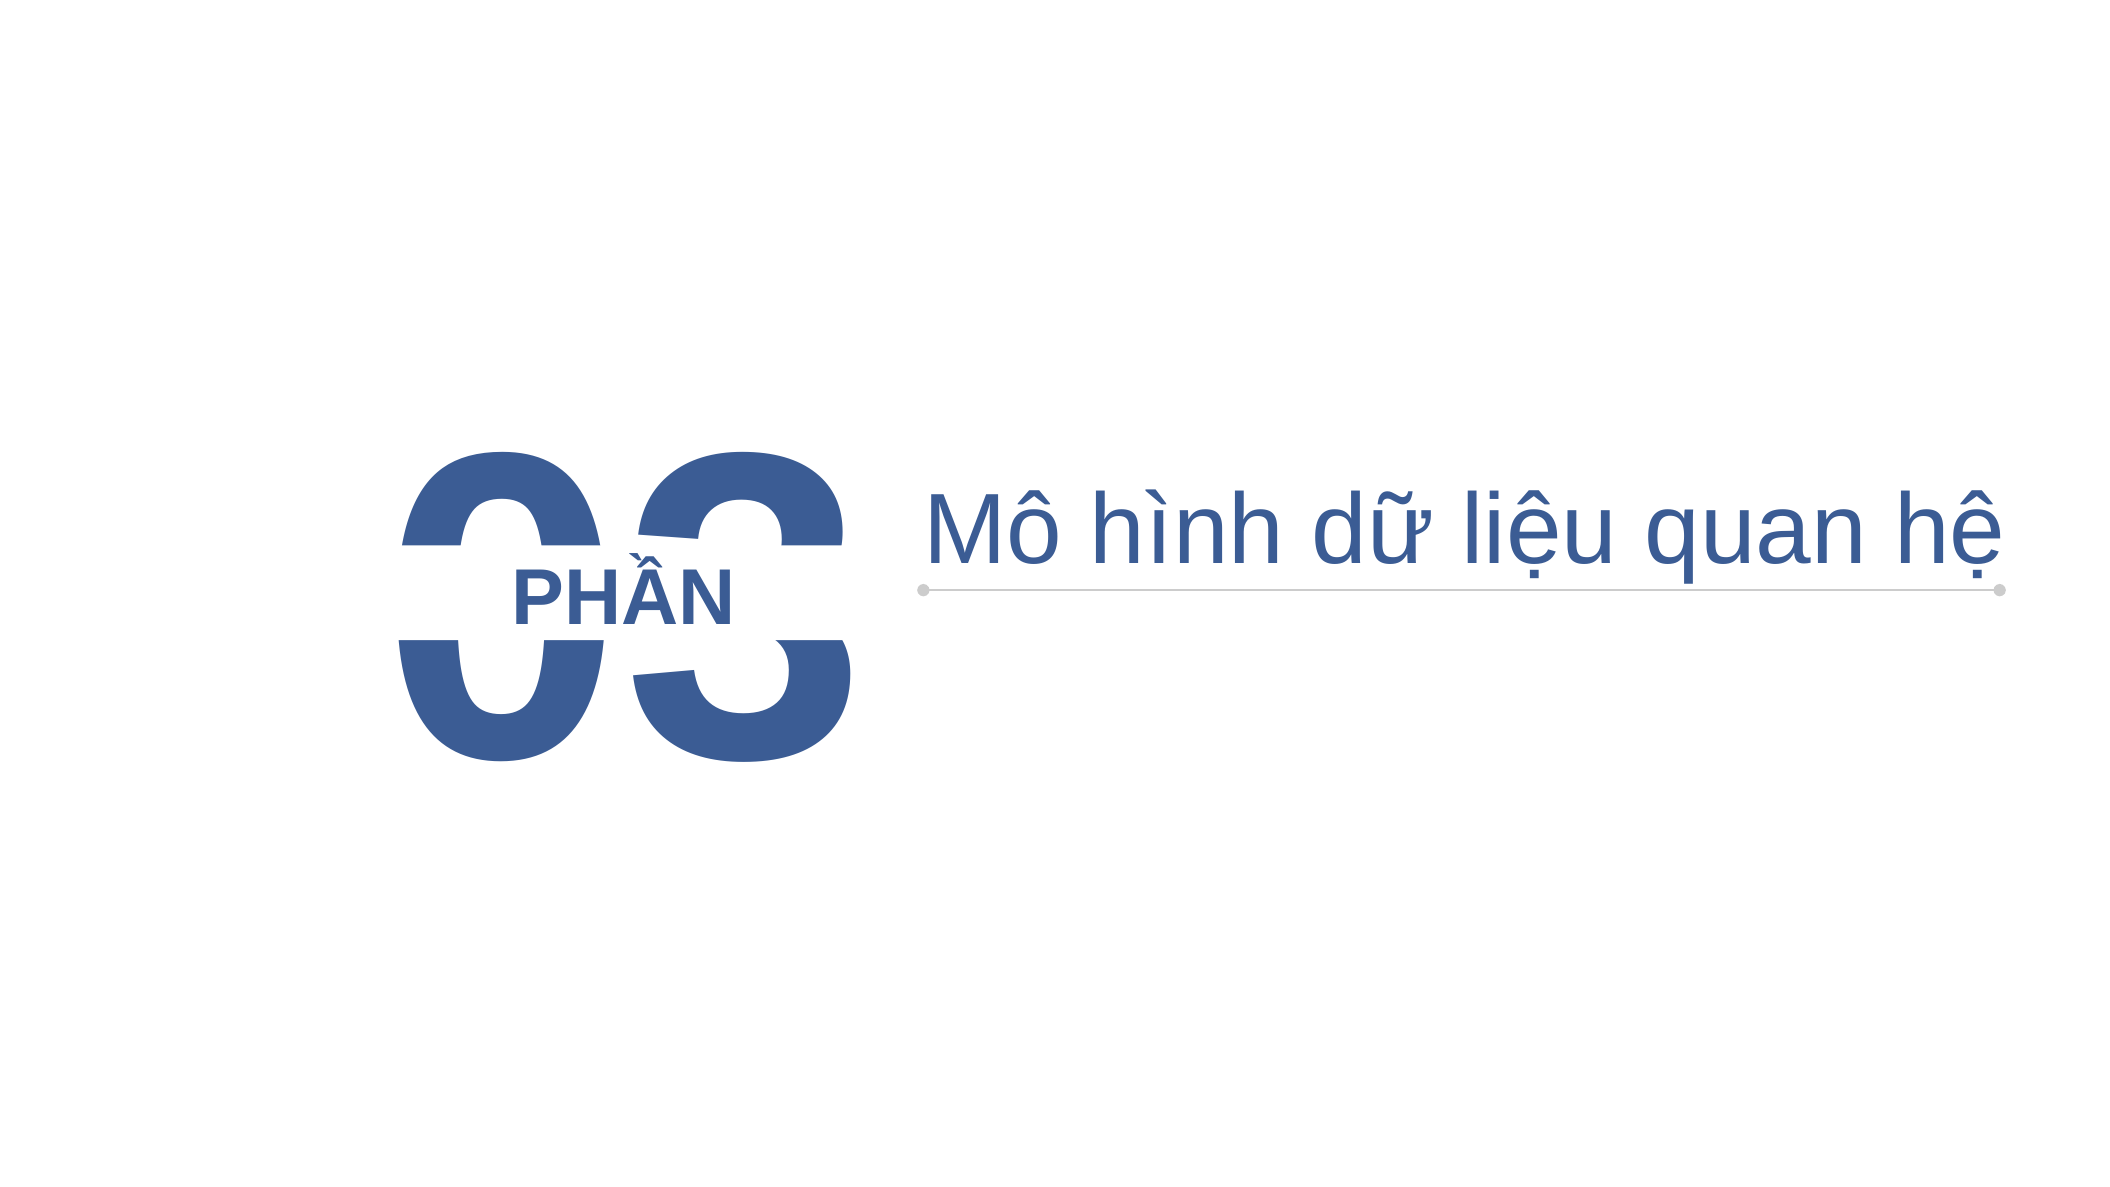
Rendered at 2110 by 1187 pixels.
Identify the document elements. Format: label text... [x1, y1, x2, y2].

text_box PHẦN [338, 545, 908, 641]
text_box 03 [259, 320, 988, 846]
text_box Mô hình dữ liệu quan hệ [988, 463, 2110, 584]
